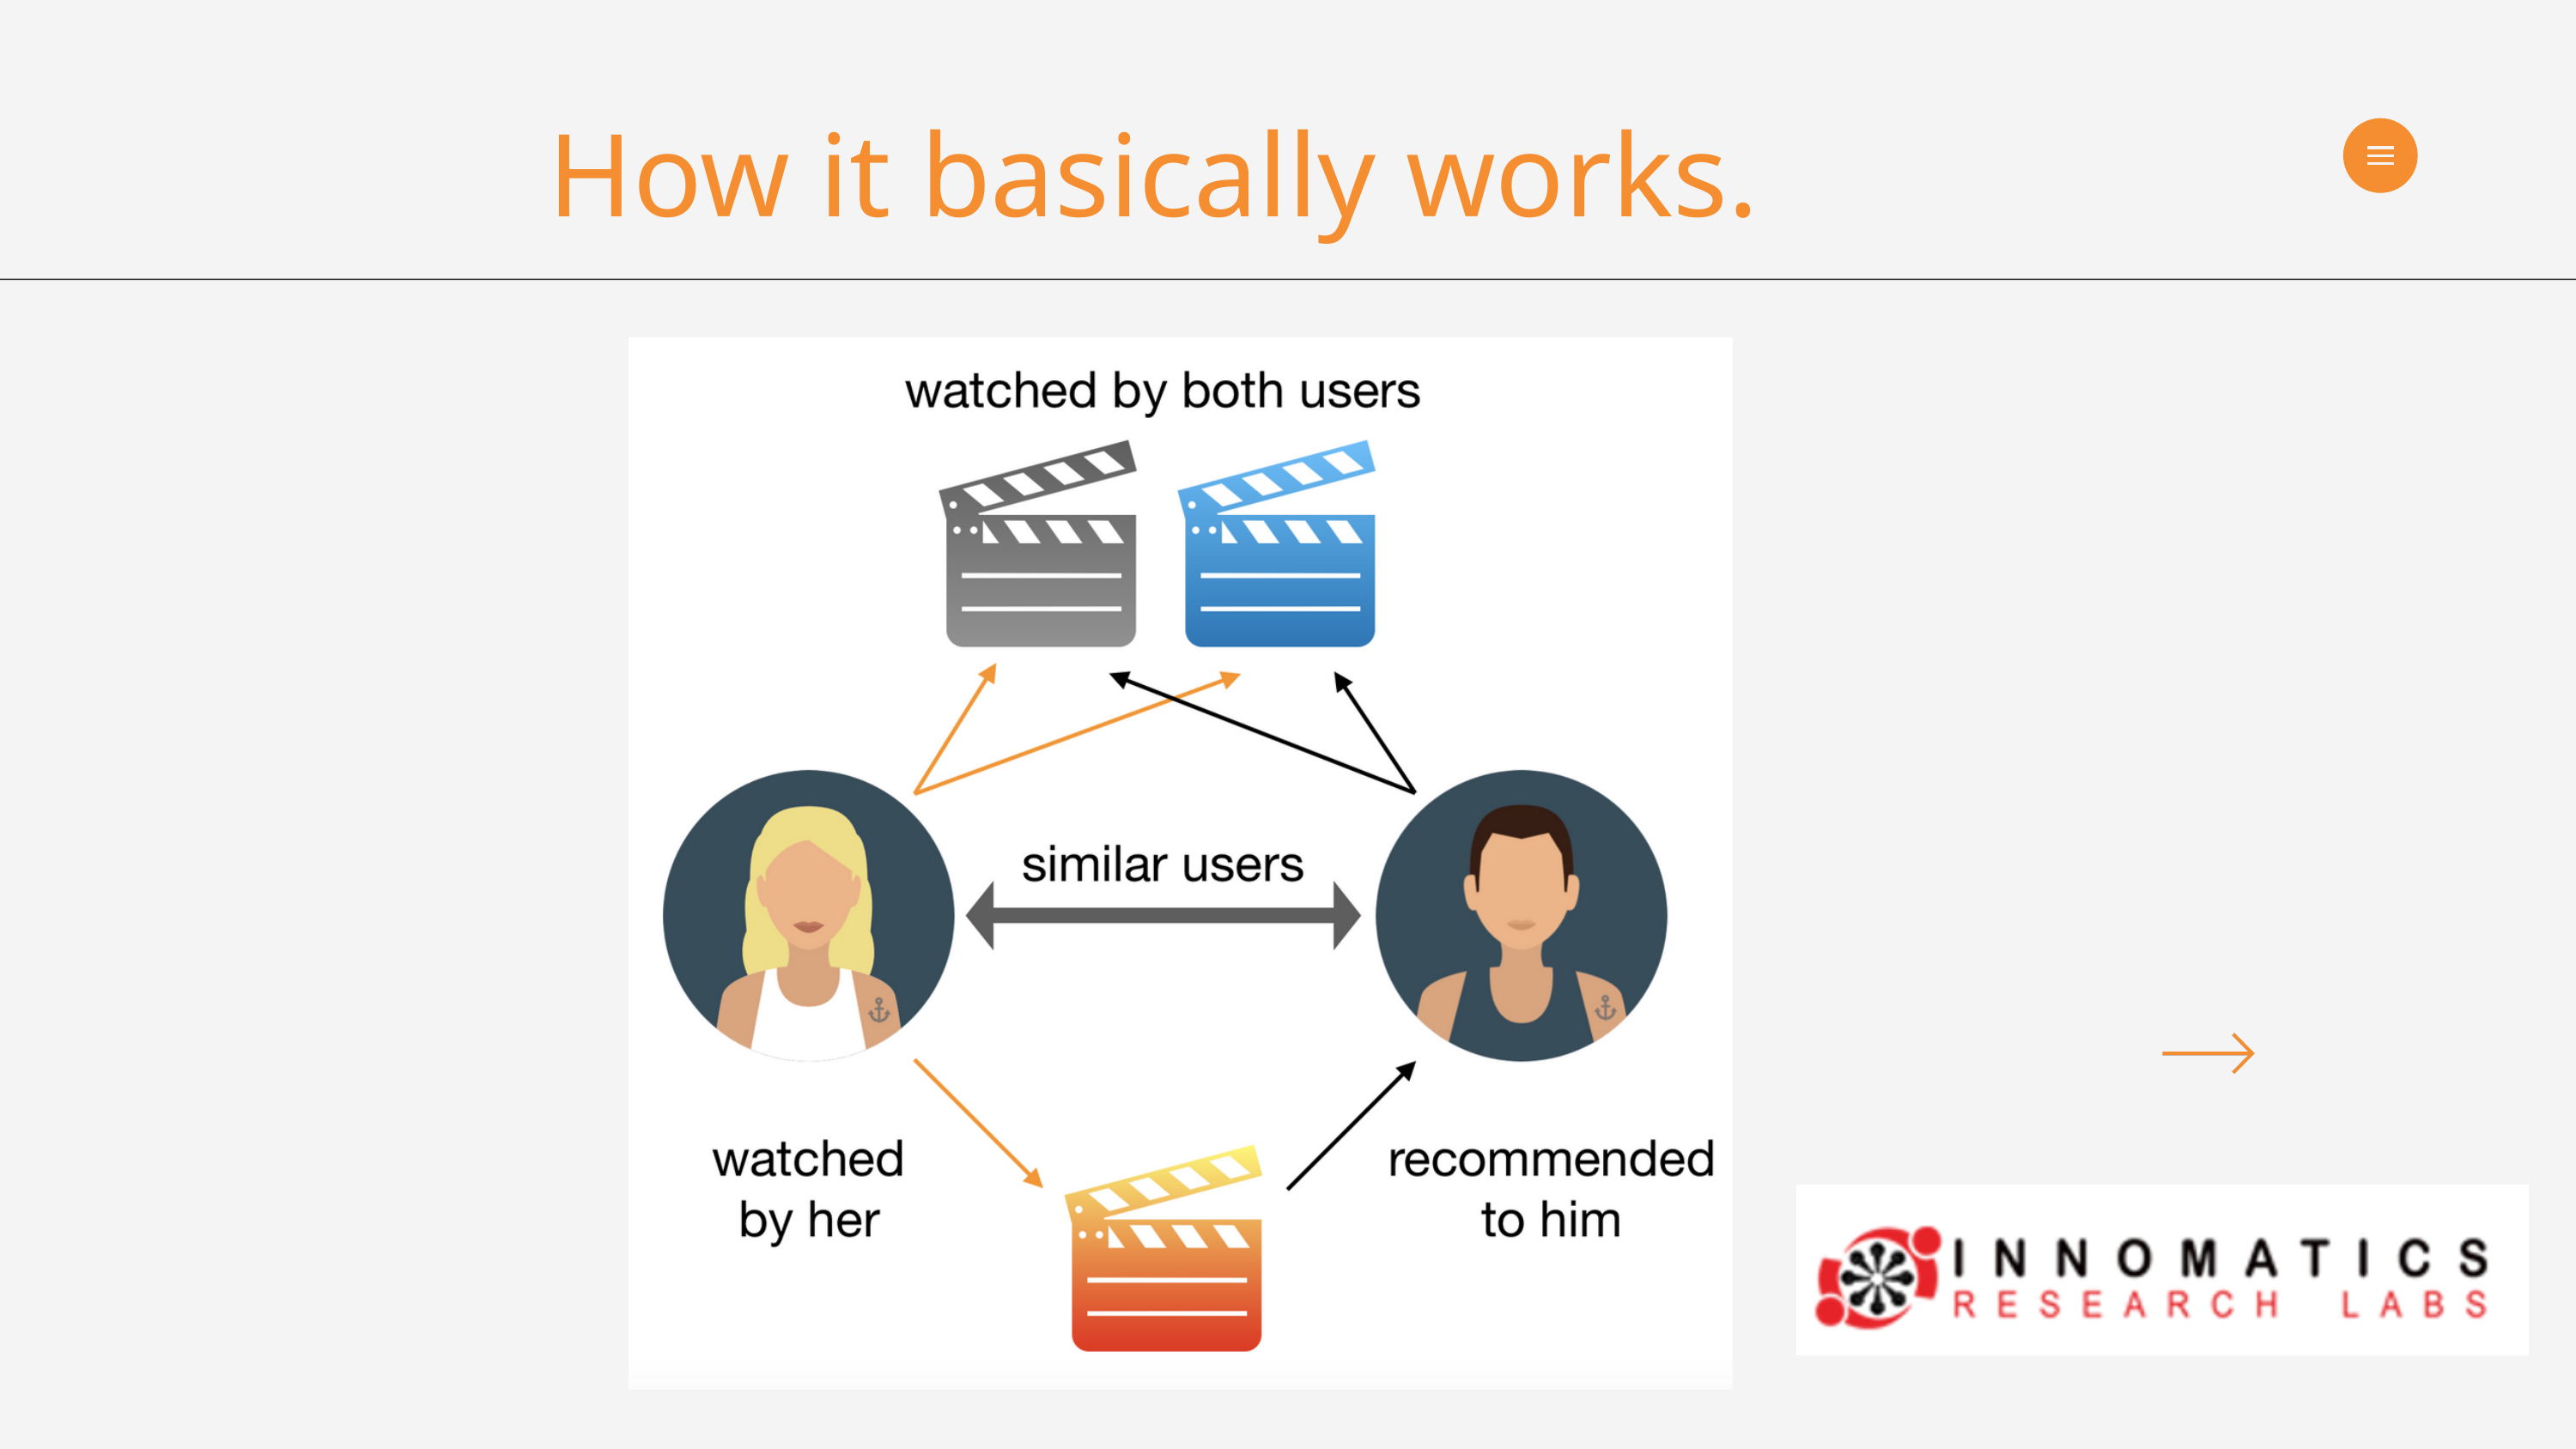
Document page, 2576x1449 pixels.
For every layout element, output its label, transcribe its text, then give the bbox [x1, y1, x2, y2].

picture [1795, 1185, 2529, 1355]
text_box How it basically works. [548, 79, 2482, 240]
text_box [2342, 118, 2419, 193]
picture [2366, 146, 2394, 165]
picture [2162, 1032, 2255, 1074]
picture [628, 336, 1733, 1391]
